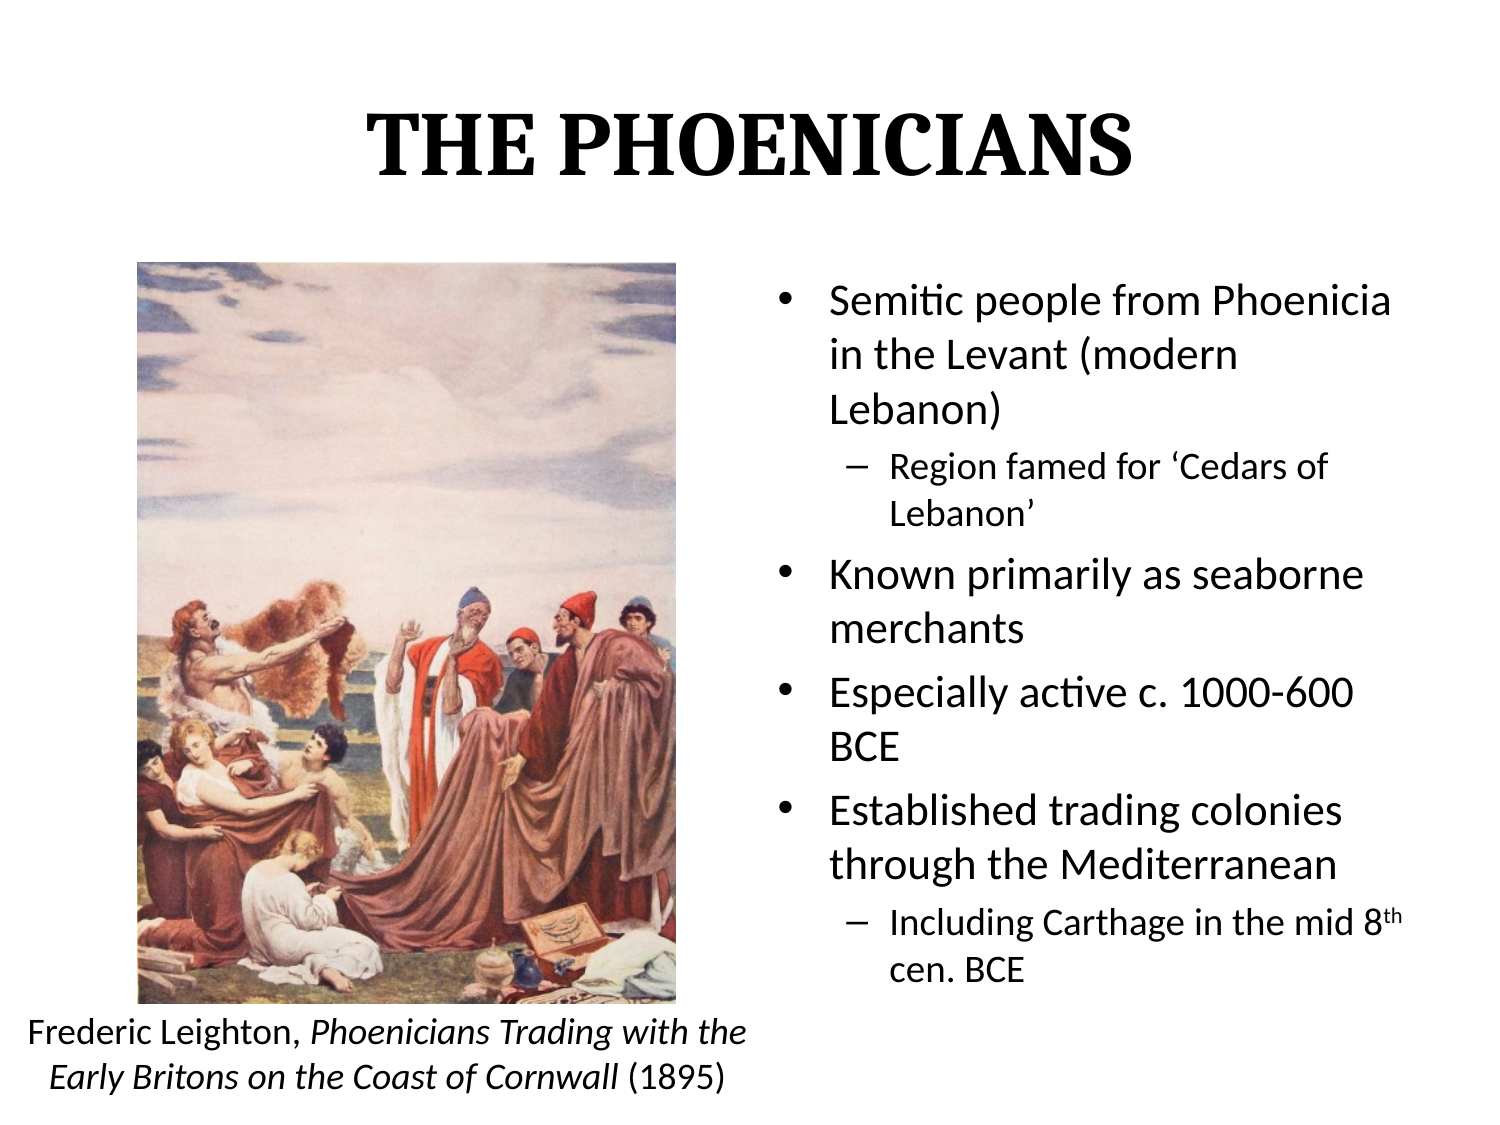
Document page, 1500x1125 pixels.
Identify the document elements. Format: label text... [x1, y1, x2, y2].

list Semitic people from Phoenicia in the Levant (modern Lebanon) Region famed for ‘Cedars of Lebanon’ Known primarily as seaborne merchants Especially active c. 1000-600 BCE Established trading colonies through the Mediterranean Including Carthage in the mid 8th cen. BCE [762, 262, 1425, 1005]
title The Phoenicians [75, 45, 1425, 233]
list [137, 262, 676, 1005]
text_box Frederic Leighton, Phoenicians Trading with the Early Britons on the Coast of Cornwall (1895) [0, 999, 775, 1105]
